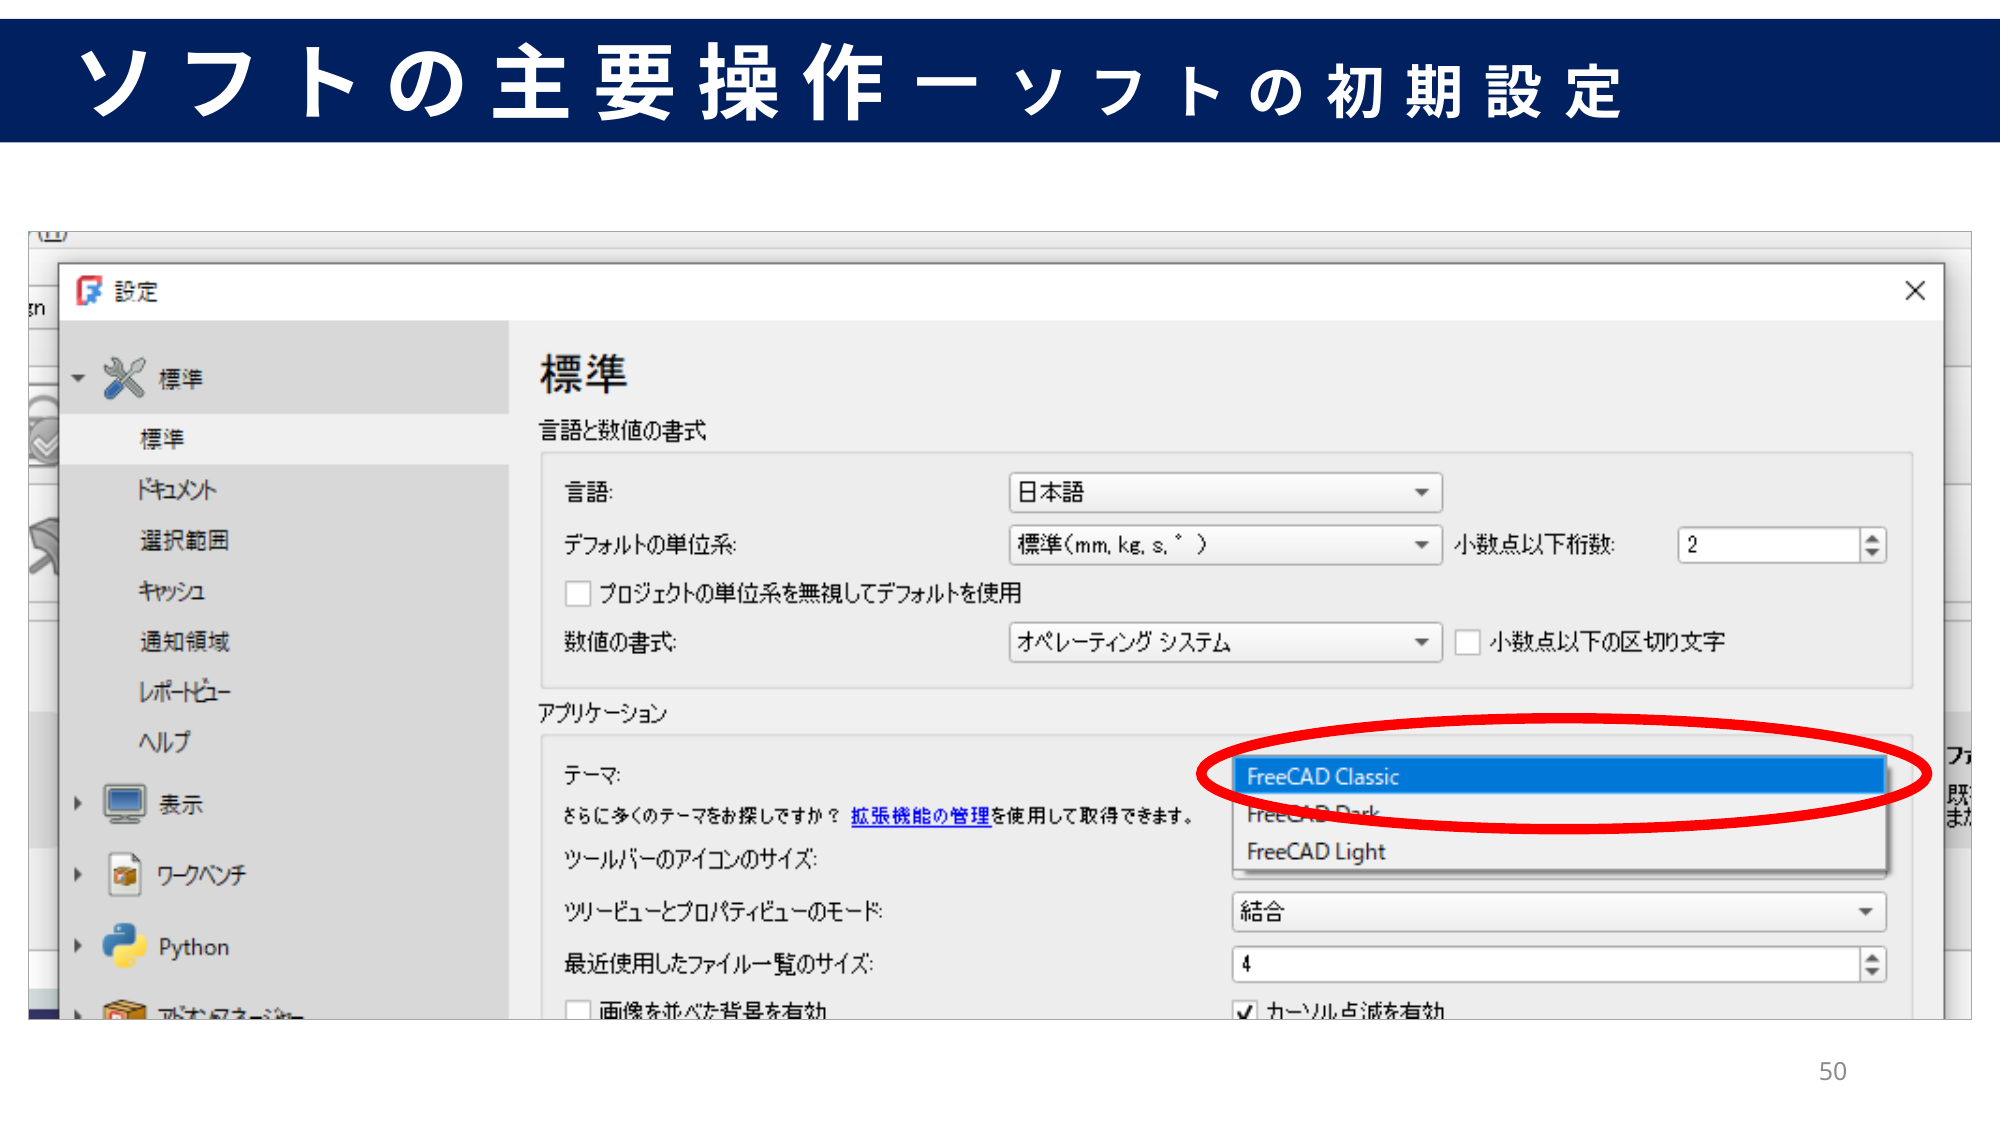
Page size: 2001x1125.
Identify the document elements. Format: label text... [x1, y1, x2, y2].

slide_number 50 [1412, 1042, 1863, 1103]
text_box ソフトの主要操作－ソフトの初期設定 [0, 18, 2000, 143]
picture [28, 231, 1972, 1020]
